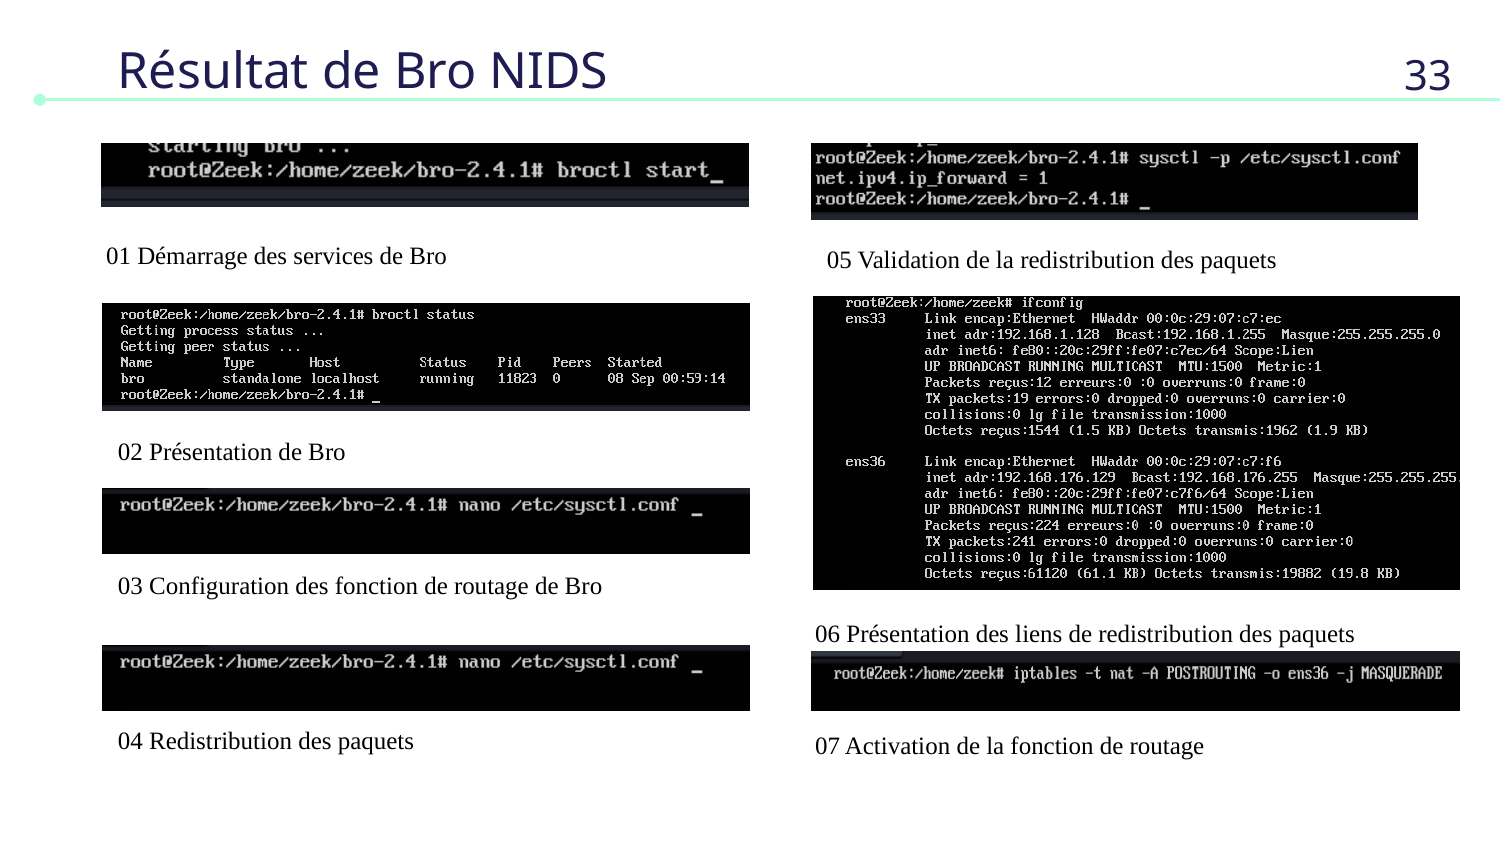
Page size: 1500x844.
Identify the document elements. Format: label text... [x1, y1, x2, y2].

picture [813, 296, 1460, 591]
picture [811, 143, 1418, 220]
text_box 33 [1389, 21, 1472, 114]
text_box 07 Activation de la fonction de routage [800, 721, 1471, 767]
picture [101, 143, 749, 207]
text_box 02 Présentation de Bro [102, 428, 387, 473]
text_box 01 Démarrage des services de Bro [91, 232, 493, 278]
picture [811, 651, 1460, 711]
title Résultat de Bro NIDS [102, 23, 1101, 113]
text_box 03 Configuration des fonction de routage de Bro [102, 562, 646, 608]
text_box 05 Validation de la redistribution des paquets [811, 235, 1483, 281]
picture [102, 645, 751, 711]
text_box 06 Présentation des liens de redistribution des paquets [800, 610, 1471, 656]
picture [102, 488, 751, 554]
picture [102, 303, 751, 411]
text_box 04 Redistribution des paquets [102, 718, 453, 762]
